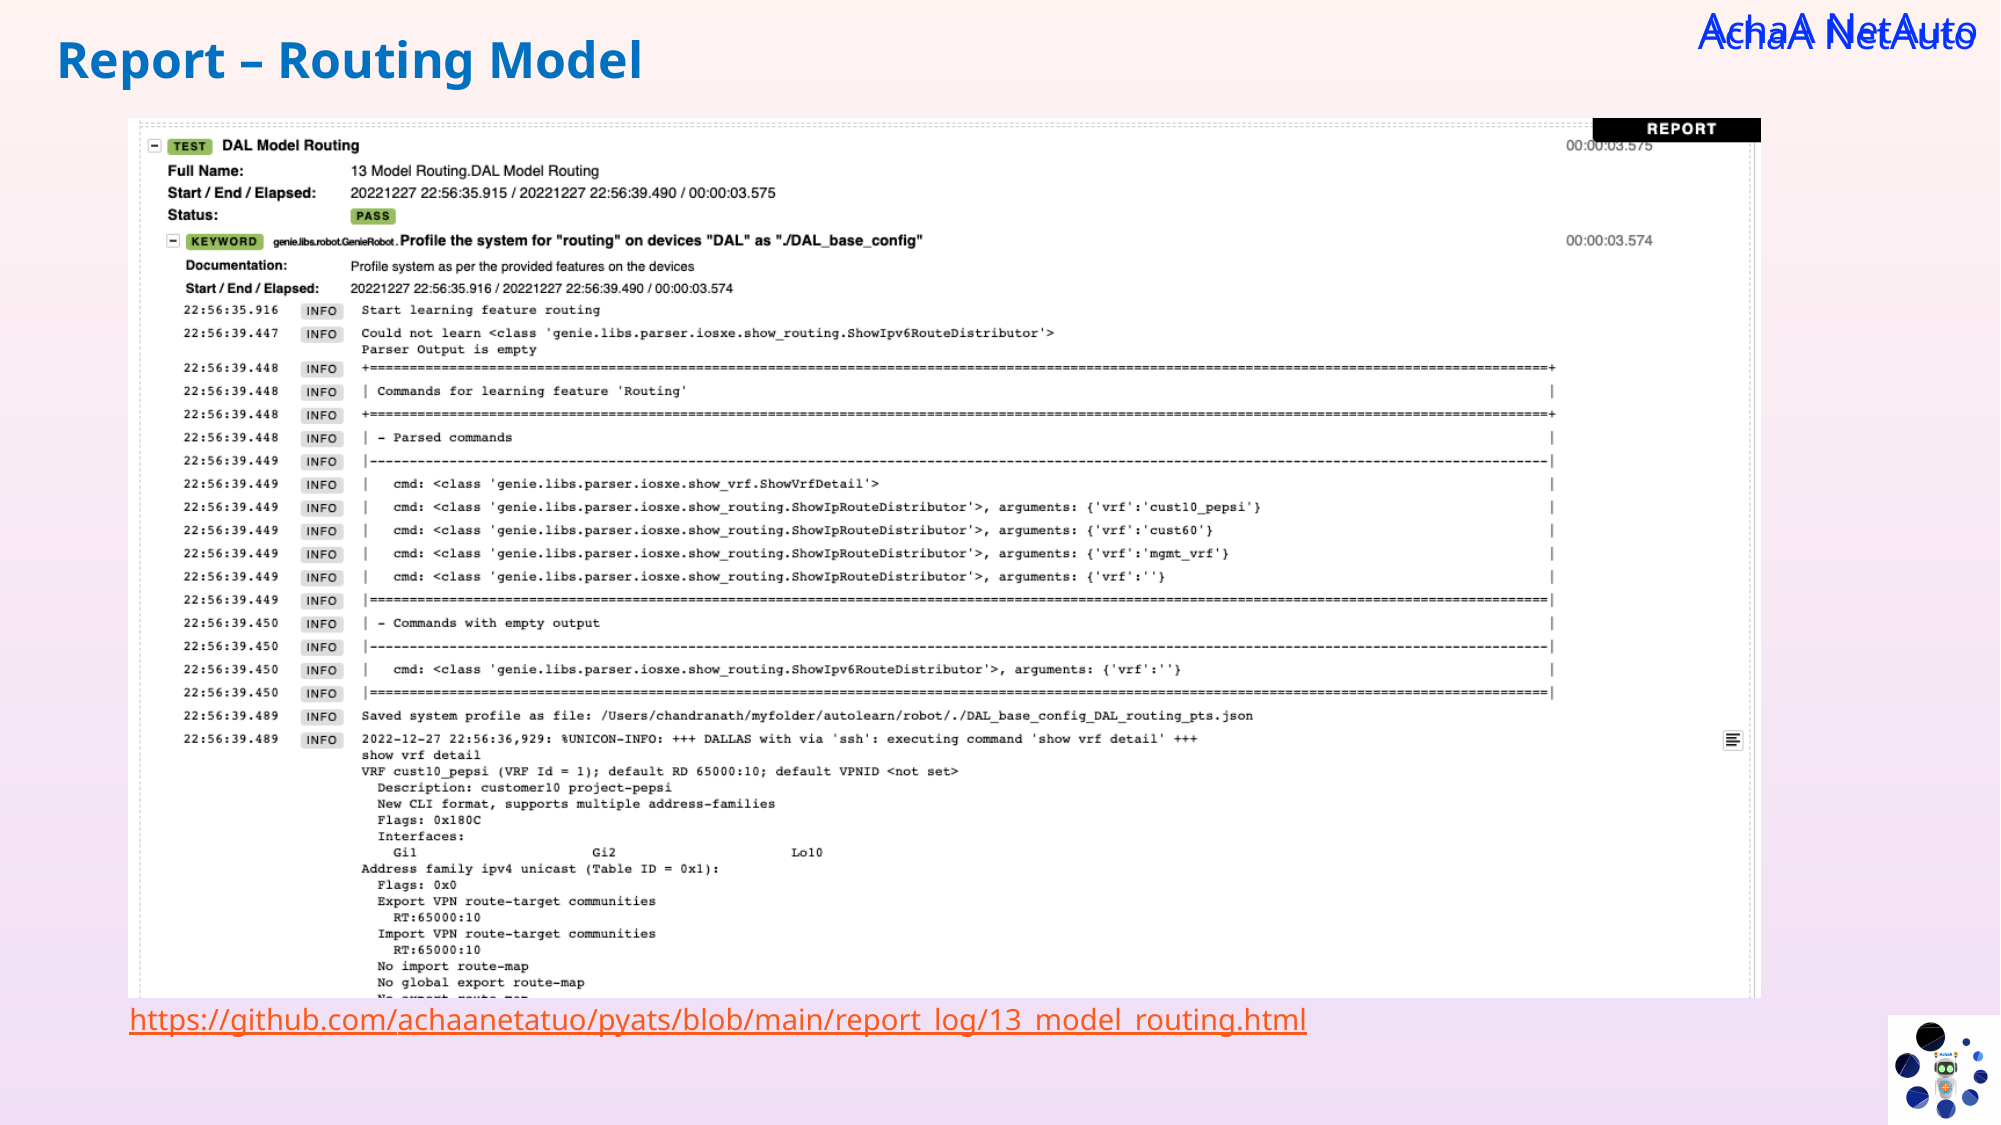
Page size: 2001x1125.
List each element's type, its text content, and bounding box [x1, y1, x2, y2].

picture [127, 118, 1761, 998]
text_box Report – Routing Model [42, 21, 1616, 96]
text_box https://github.com/achaanetatuo/pyats/blob/main/report_log/13_model_routing.html [114, 993, 1595, 1049]
picture [1886, 1013, 2001, 1125]
